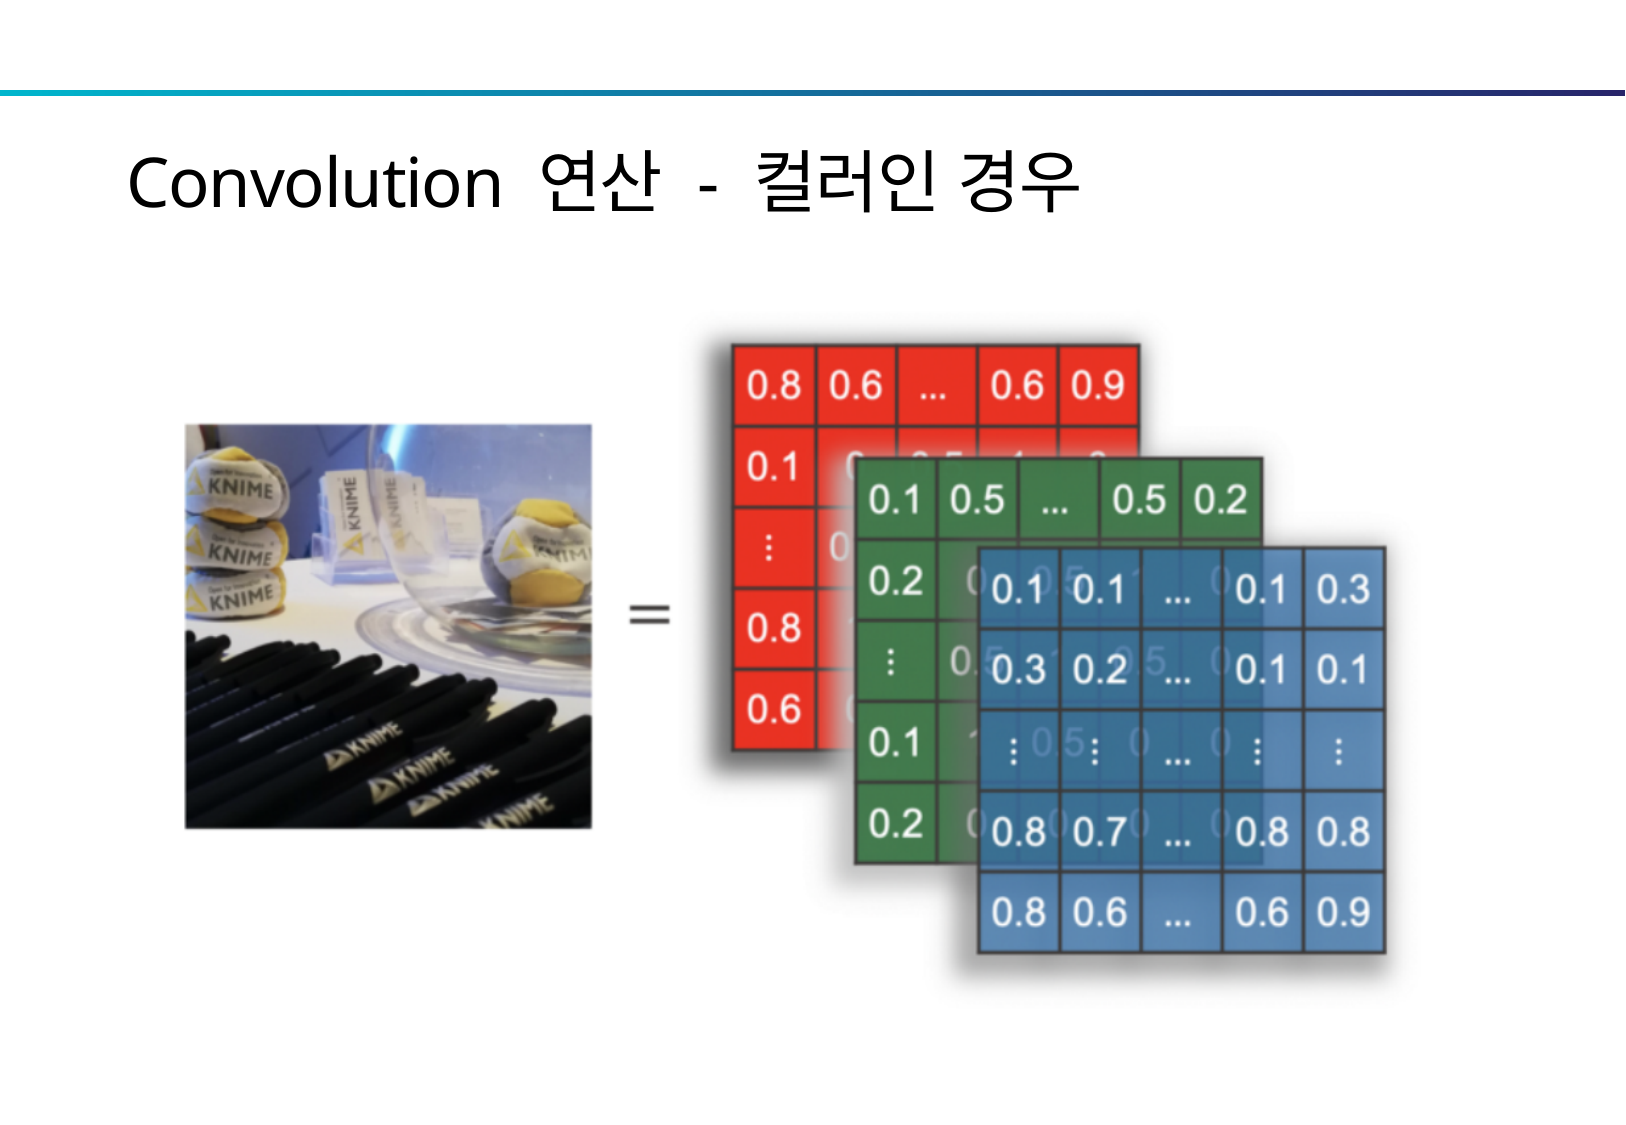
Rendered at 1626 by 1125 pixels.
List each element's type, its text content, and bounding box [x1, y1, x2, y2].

title Convolution 연산 - 컬러인 경우 [111, 137, 1451, 244]
picture [552, 90, 1625, 96]
picture [120, 231, 1457, 1056]
picture [0, 90, 315, 96]
